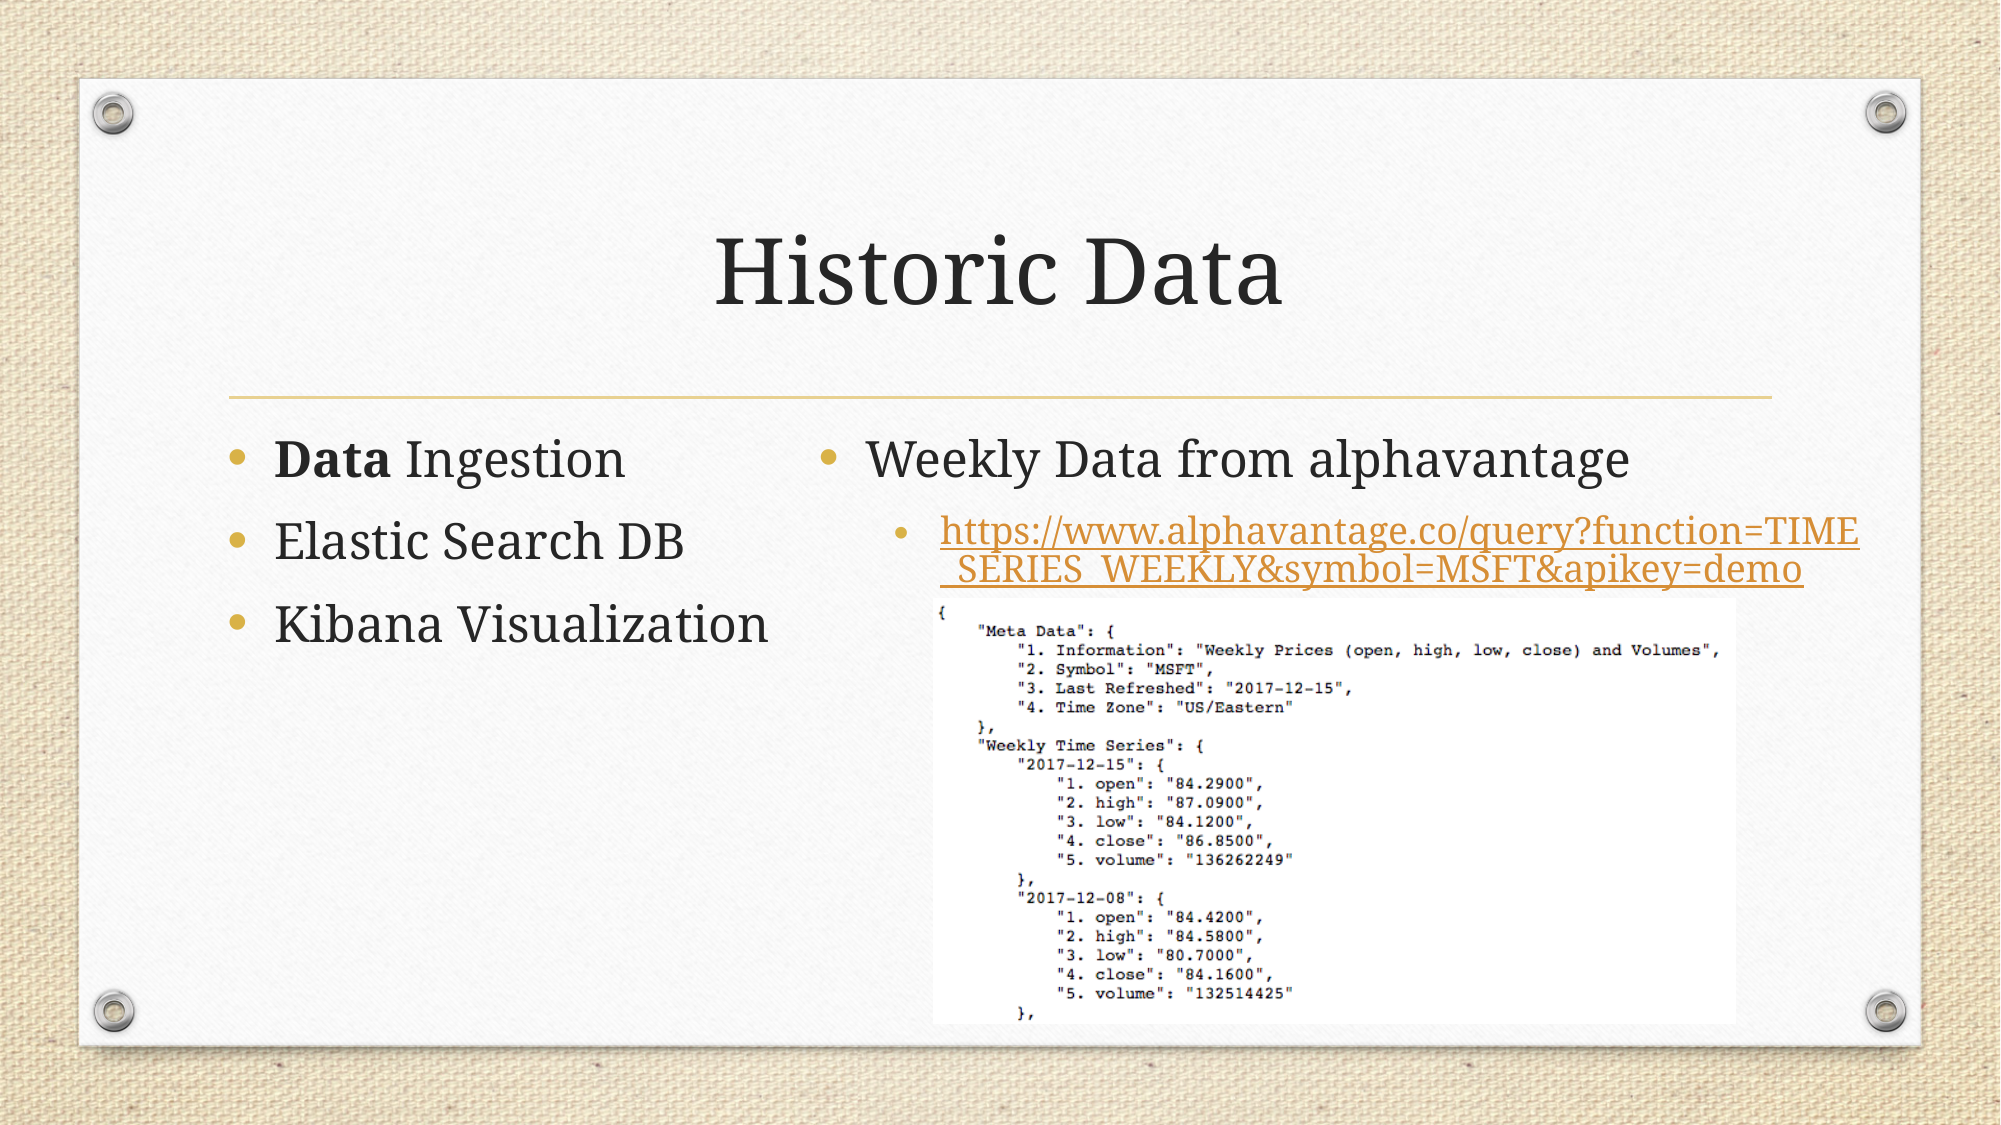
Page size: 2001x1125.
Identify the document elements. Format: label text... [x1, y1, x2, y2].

list Data Ingestion Elastic Search DB Kibana Visualization [212, 419, 803, 964]
picture [0, 0, 2001, 1125]
title Historic Data [212, 161, 1788, 375]
text_box Weekly Data from alphavantage https://www.alphavantage.co/query?function=TIME_SERIES_WEEKLY&symbol=MSFT&apikey=demo [803, 419, 1882, 964]
